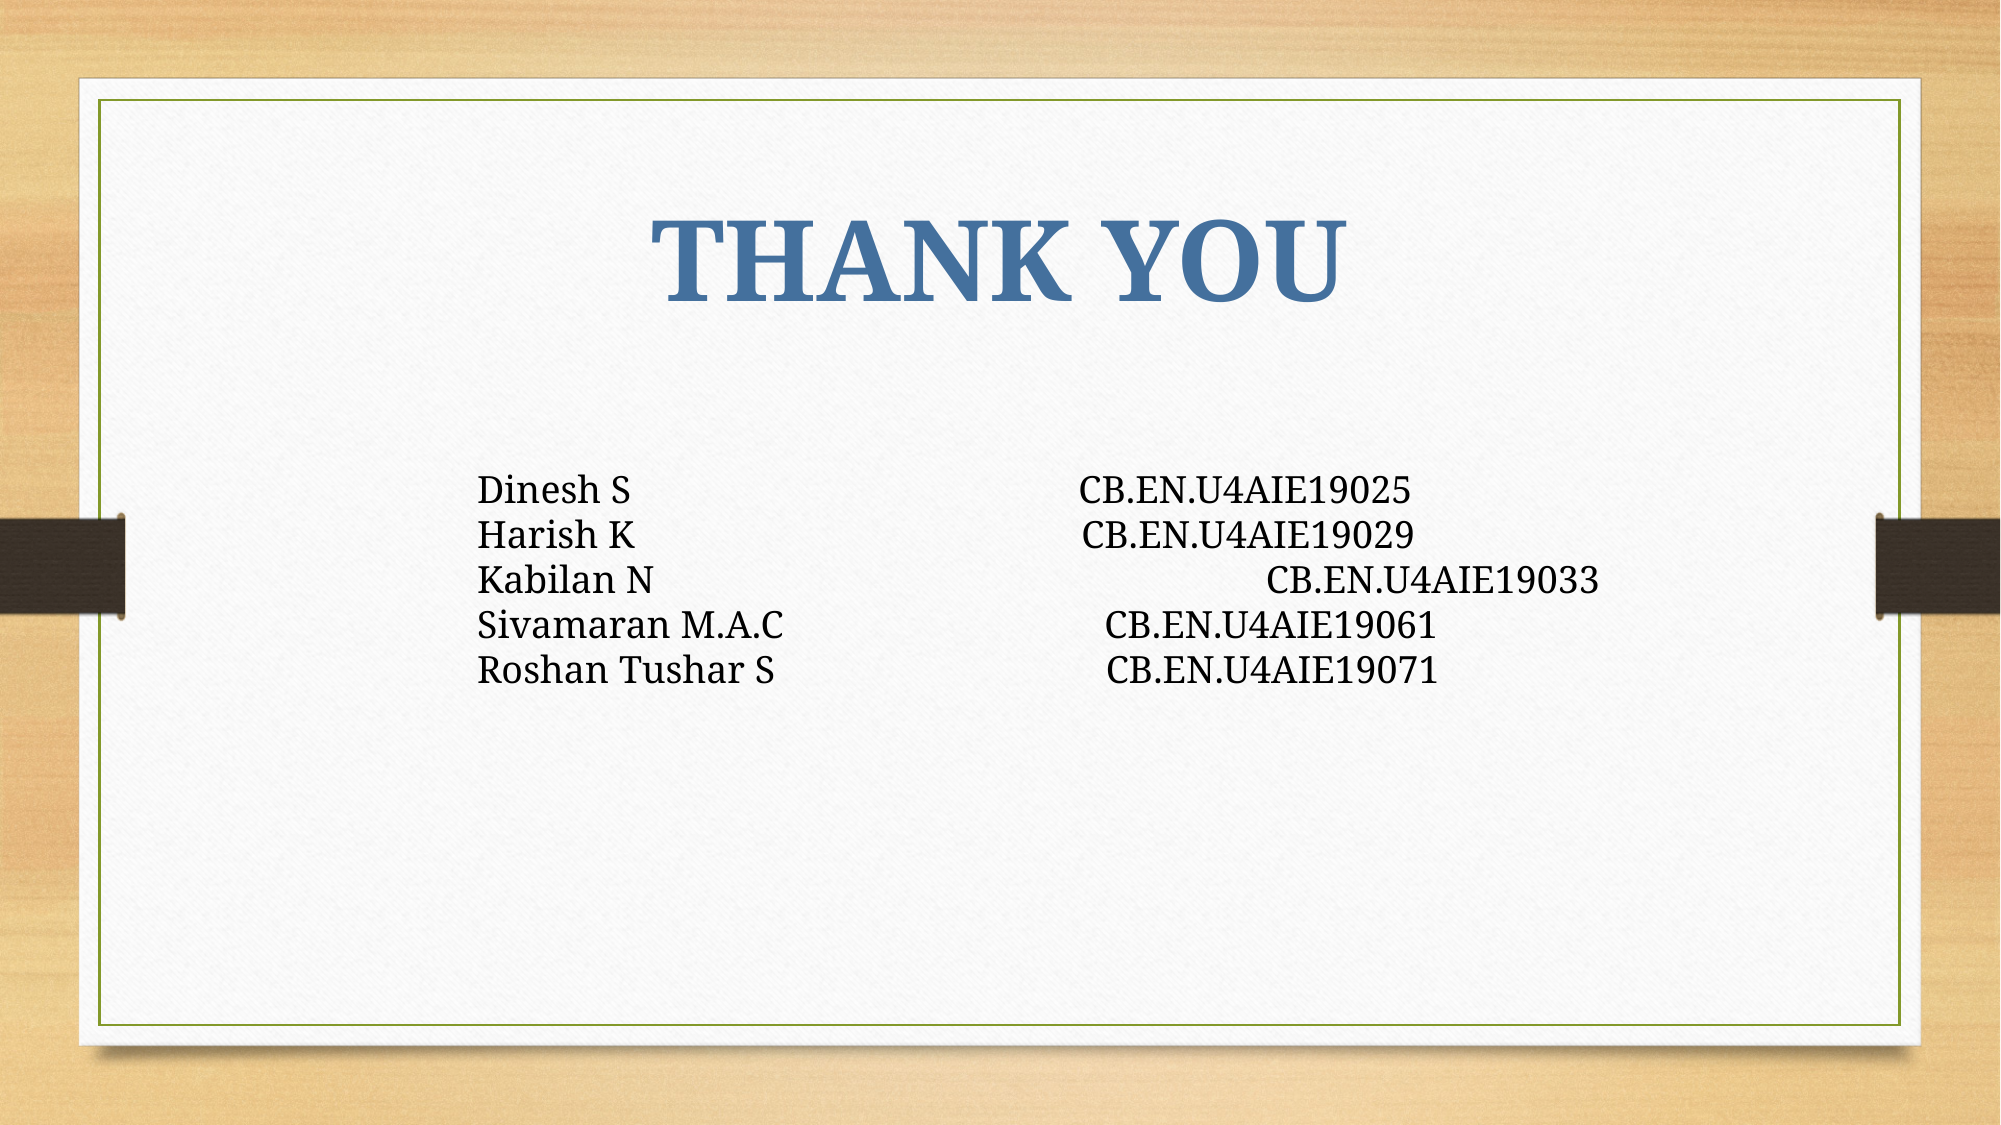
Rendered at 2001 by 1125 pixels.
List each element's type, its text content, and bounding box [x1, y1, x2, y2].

text_box Dinesh S CB.EN.U4AIE19025 Harish K CB.EN.U4AIE19029 Kabilan N CB.EN.U4AIE19033 Sivamaran M.A.C CB.EN.U4AIE19061 Roshan Tushar S CB.EN.U4AIE19071 [462, 458, 1625, 744]
text_box THANK YOU [635, 181, 1365, 332]
picture [0, 0, 2001, 1125]
